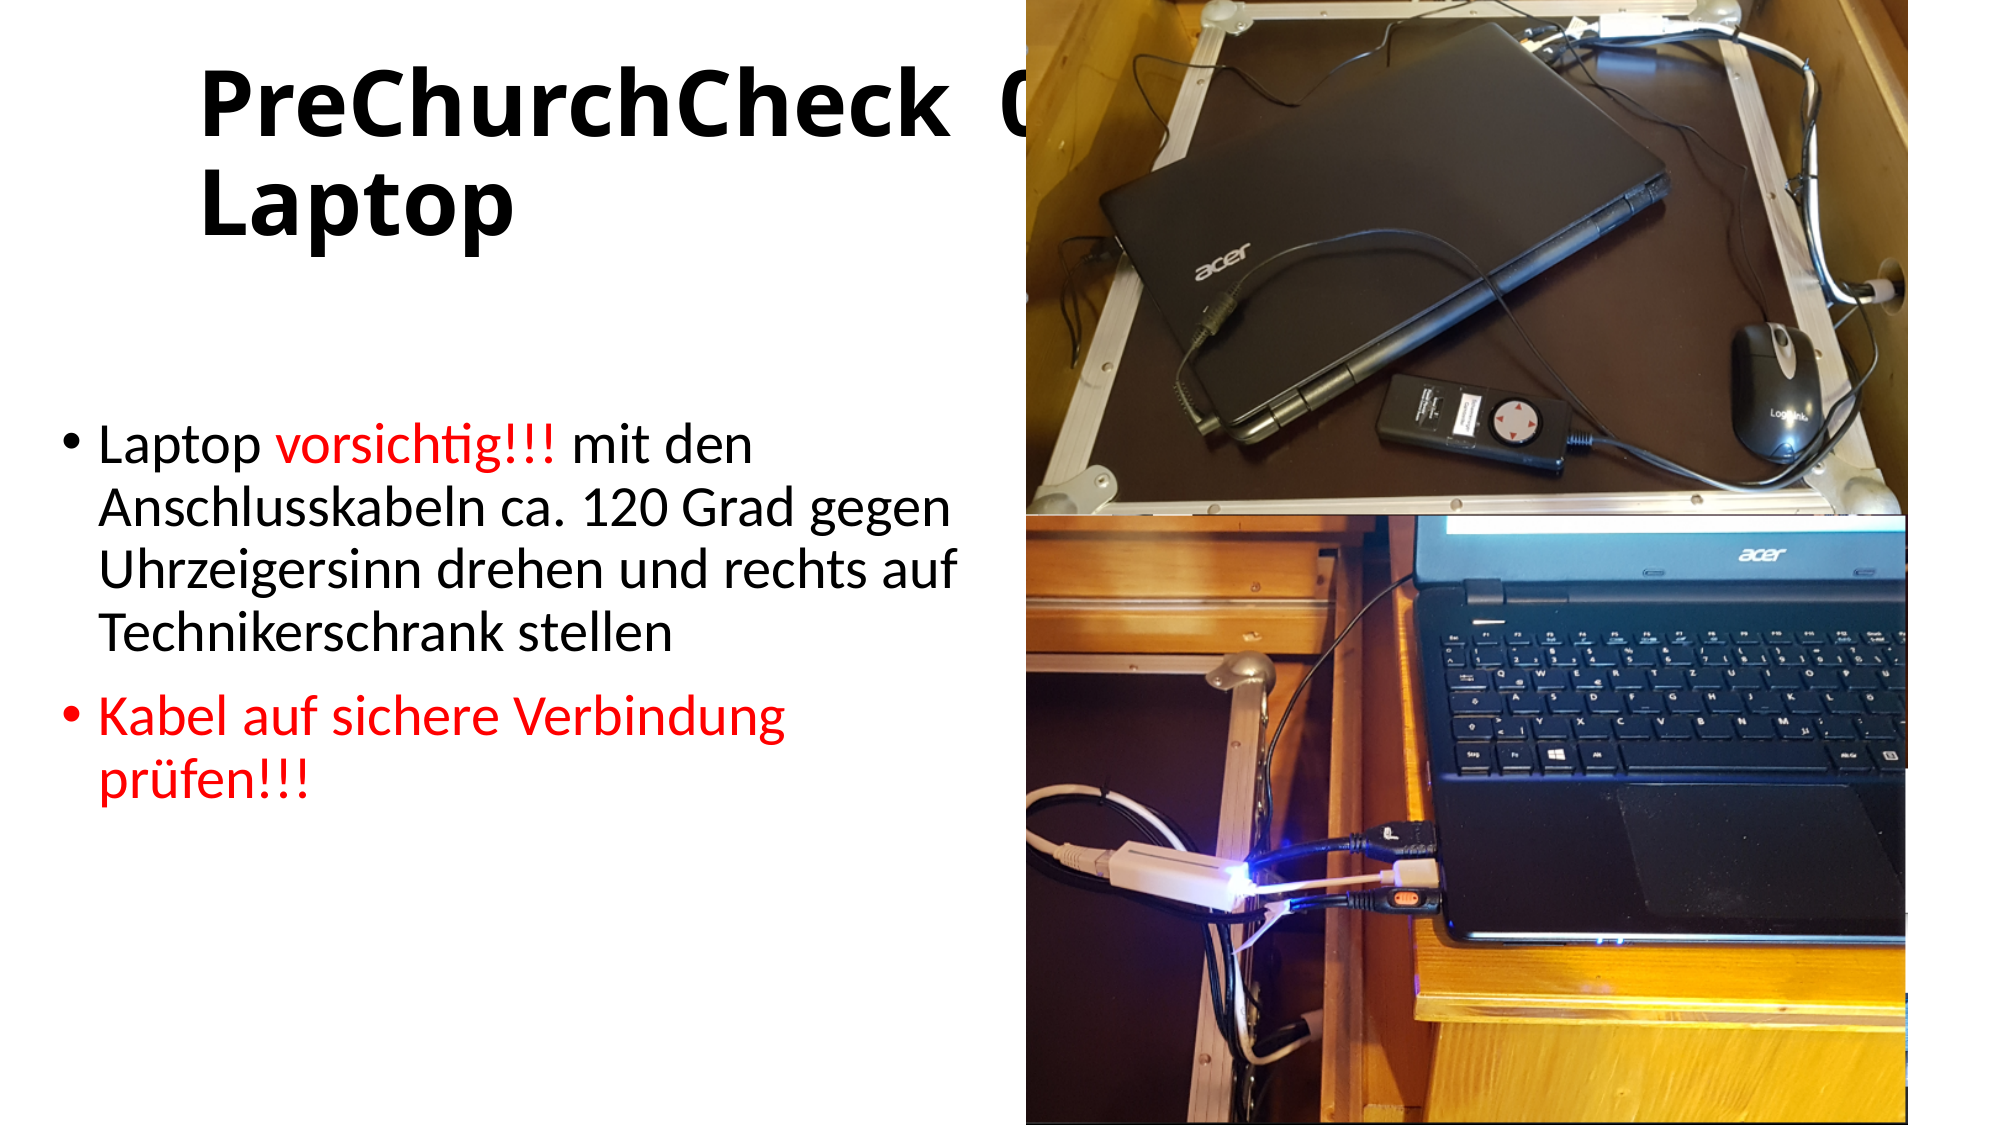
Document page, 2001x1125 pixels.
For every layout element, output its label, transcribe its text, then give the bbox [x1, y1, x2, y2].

title PreChurchCheck 00 Laptop [182, 47, 1026, 265]
list Laptop vorsichtig!!! mit den Anschlusskabeln ca. 120 Grad gegen Uhrzeigersinn drehen und rechts auf Technikerschrank stellen Kabel auf sichere Verbindung prüfen!!! [46, 405, 974, 966]
picture [1026, 0, 1908, 1125]
